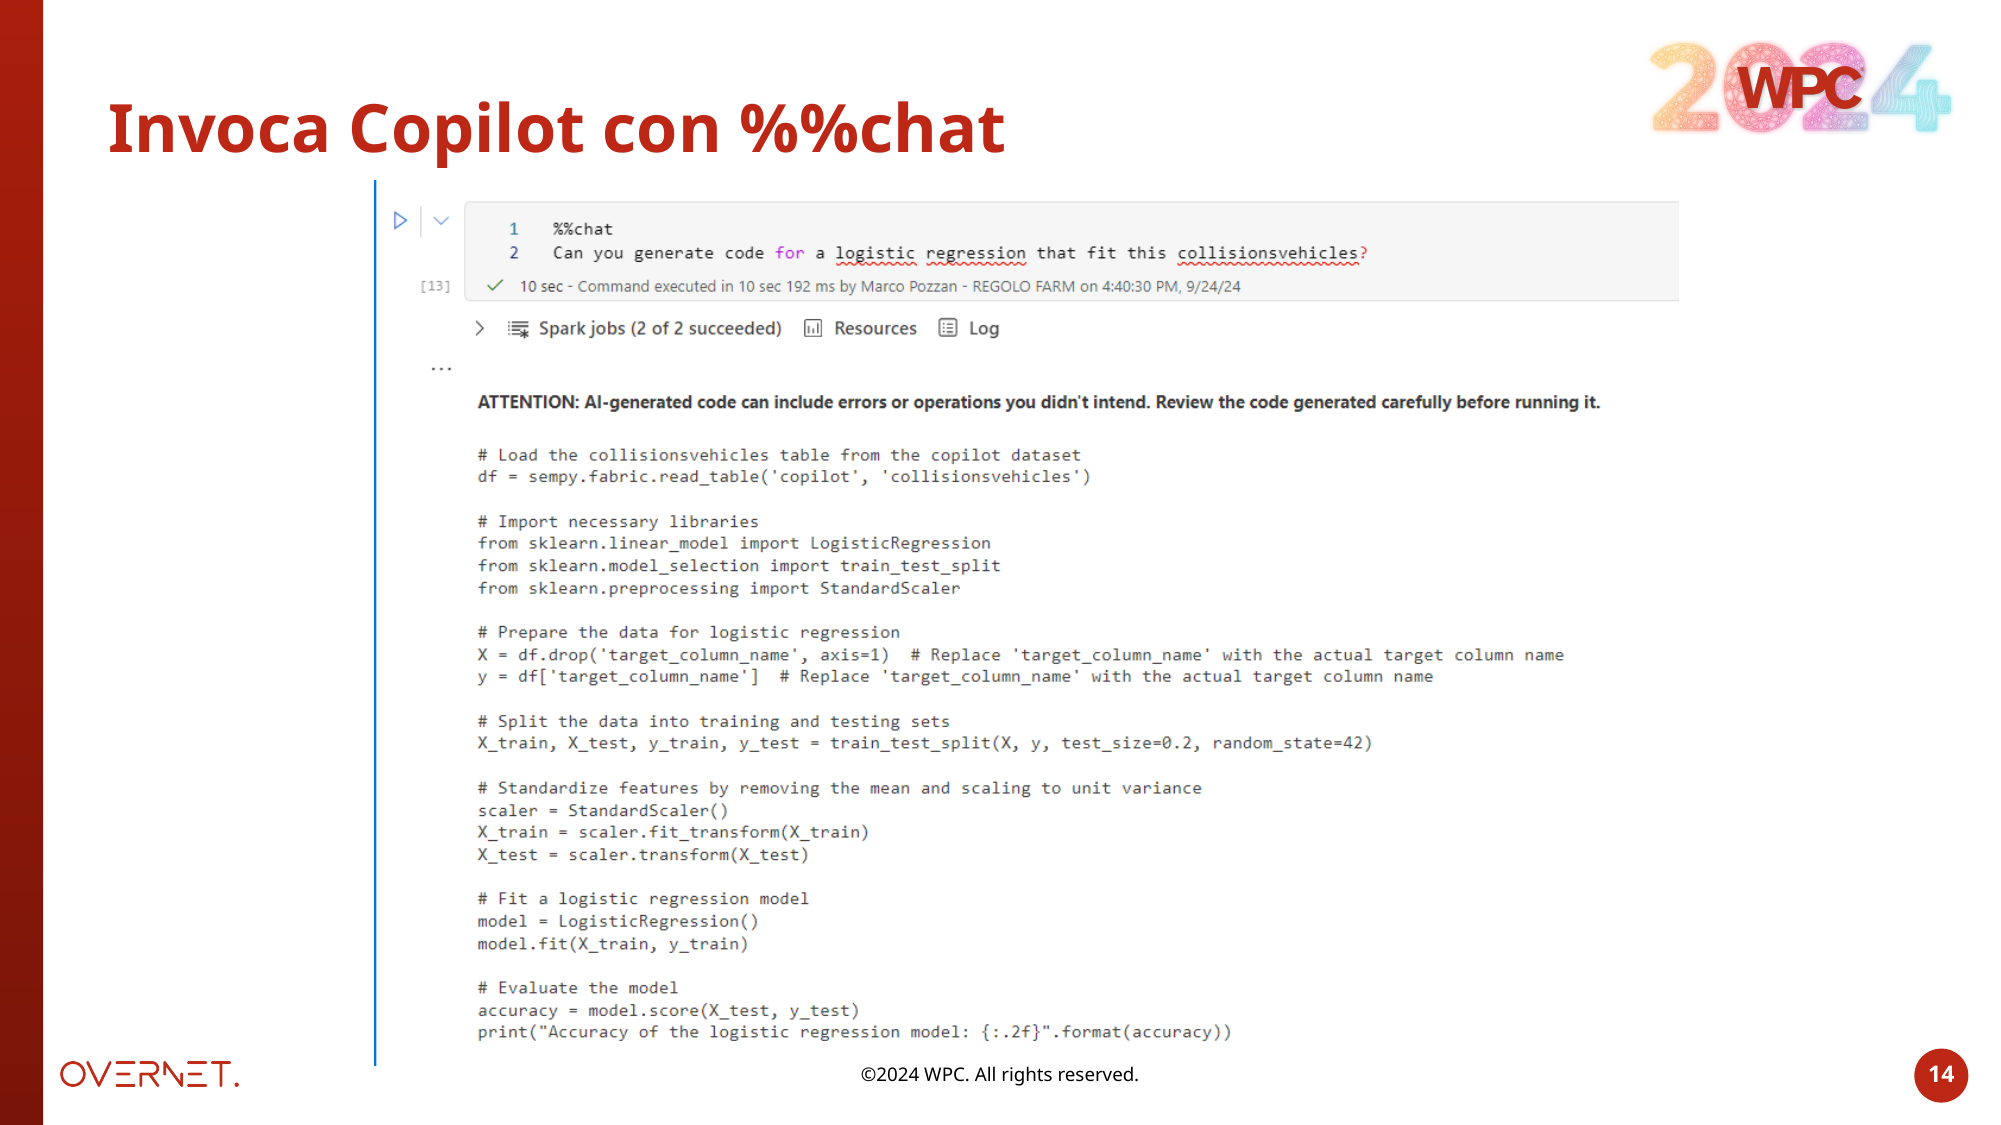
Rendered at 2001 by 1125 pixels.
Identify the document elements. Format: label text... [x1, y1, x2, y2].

picture [374, 180, 1679, 1066]
text_box Invoca Copilot con %%chat [93, 59, 1819, 203]
picture [1647, 40, 1954, 135]
picture [60, 1061, 239, 1087]
